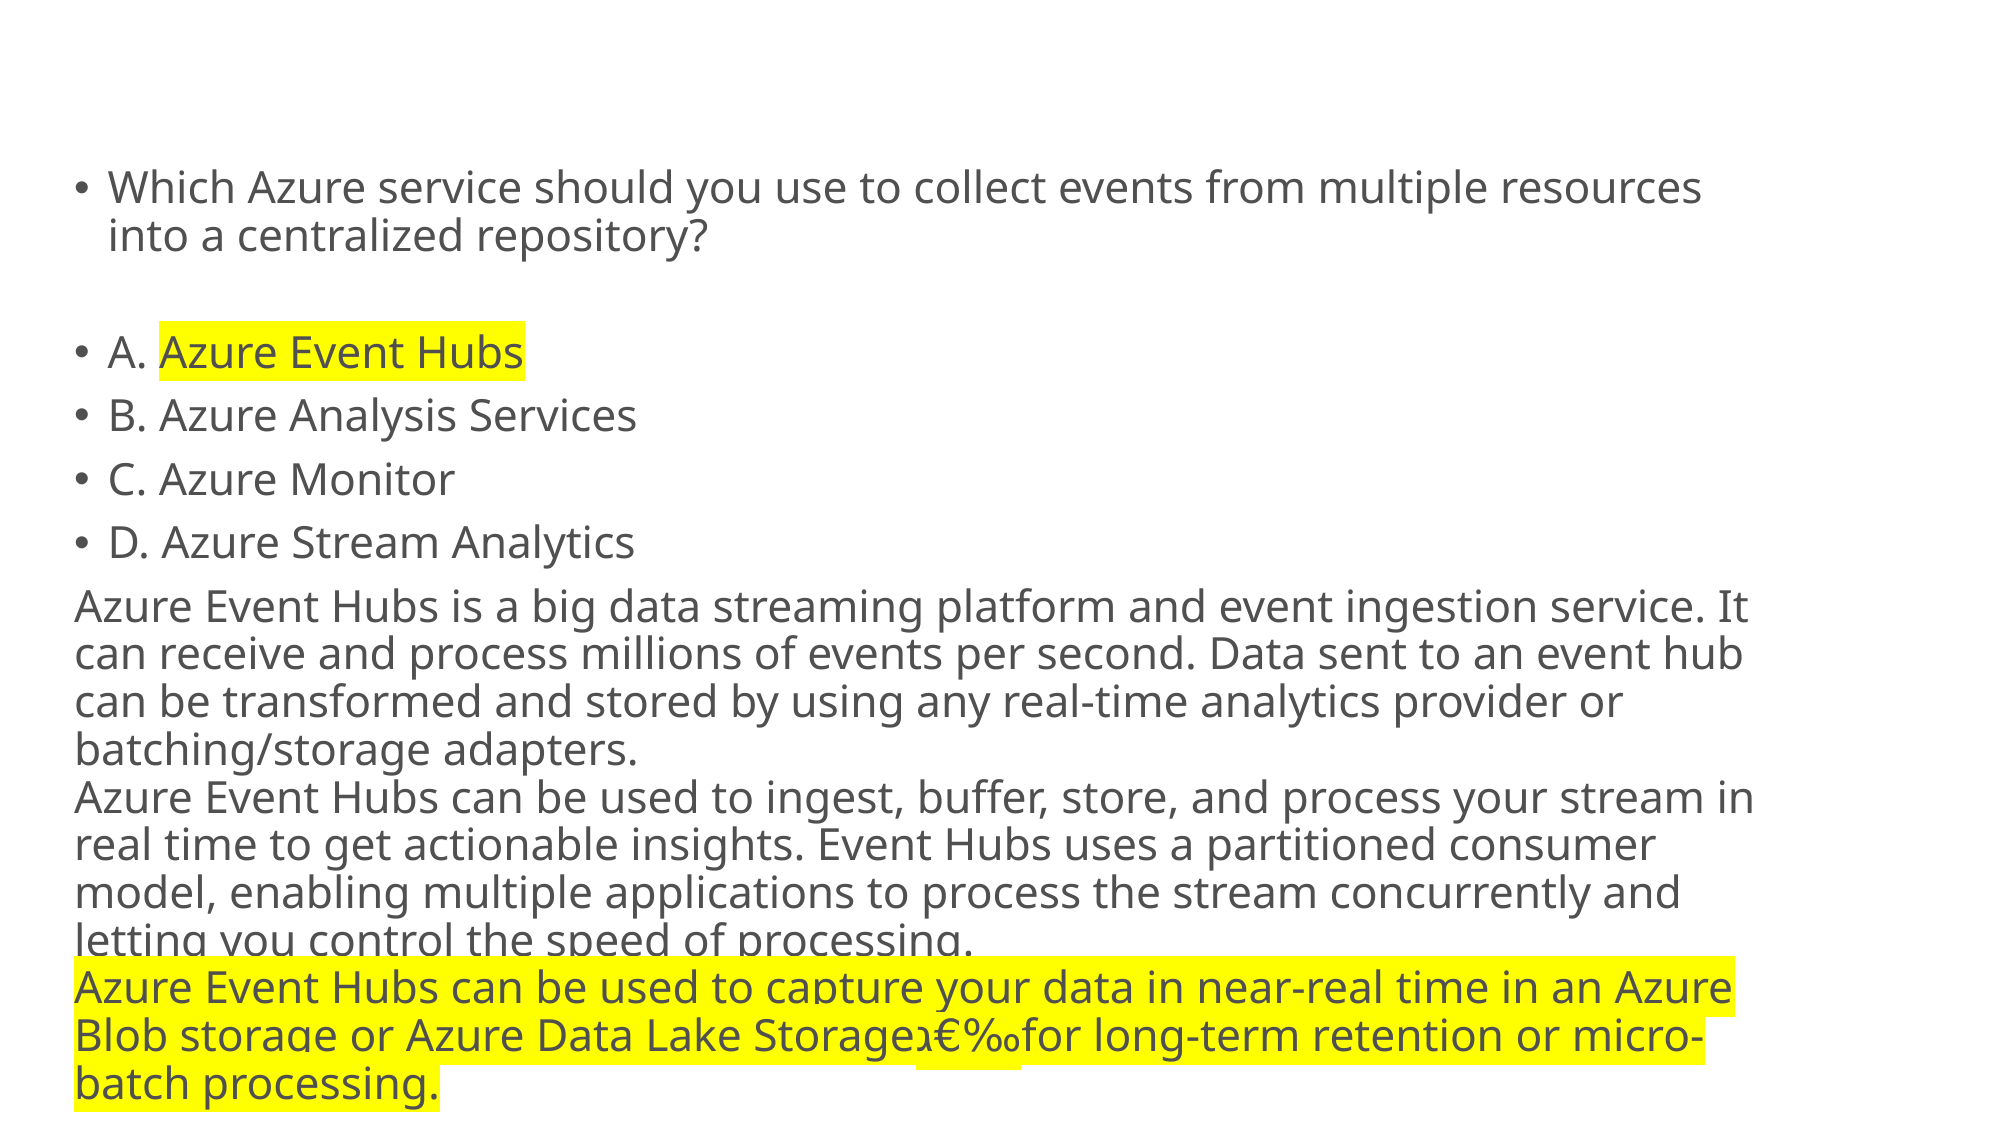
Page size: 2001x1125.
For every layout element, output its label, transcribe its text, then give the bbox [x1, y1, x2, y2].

list Which Azure service should you use to collect events from multiple resources into a centralized repository? A. Azure Event Hubs B. Azure Analysis Services C. Azure Monitor D. Azure Stream Analytics Azure Event Hubs is a big data streaming platform and event ingestion service. It can receive and process millions of events per second. Data sent to an event hub can be transformed and stored by using any real-time analytics provider or batching/storage adapters. Azure Event Hubs can be used to ingest, buffer, store, and process your stream in real time to get actionable insights. Event Hubs uses a partitioned consumer model, enabling multiple applications to process the stream concurrently and letting you control the speed of processing. Azure Event Hubs can be used to capture your data in near-real time in an Azure Blob storage or Azure Data Lake Storageג€‰for long-term retention or micro-batch processing. [59, 158, 1785, 1125]
